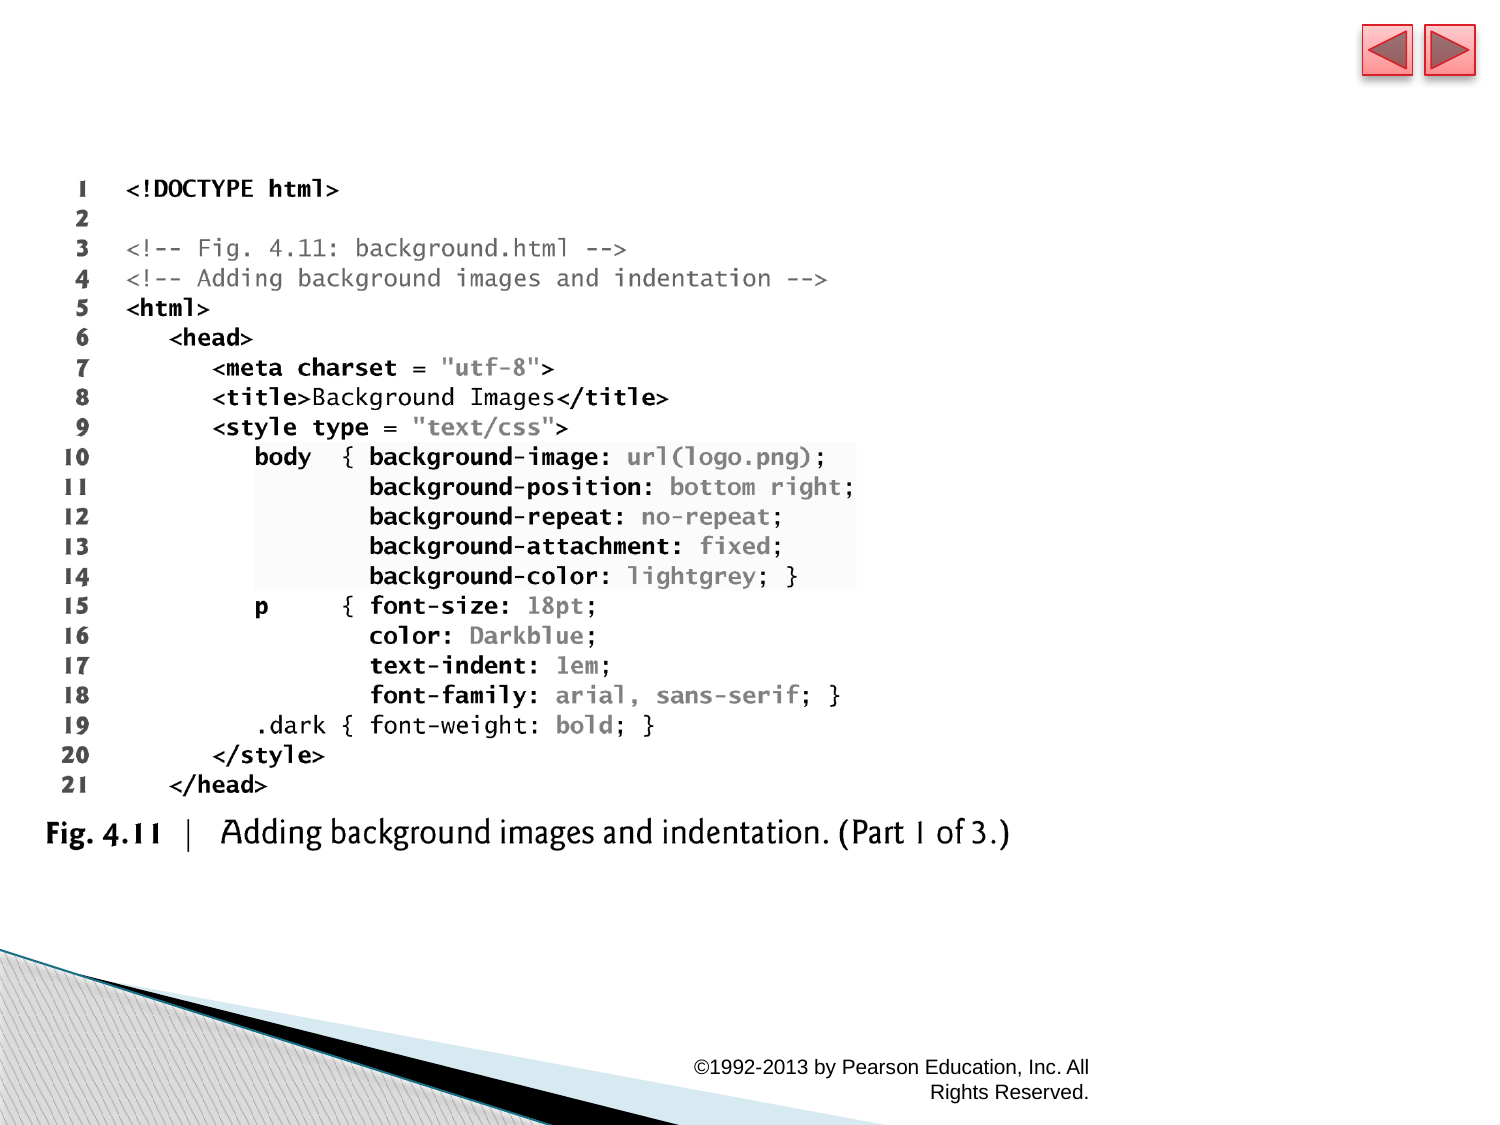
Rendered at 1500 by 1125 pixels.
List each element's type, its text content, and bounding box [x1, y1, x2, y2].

footer ©1992-2013 by Pearson Education, Inc. All Rights Reserved. [650, 1051, 1105, 1112]
picture [0, 106, 1500, 1018]
